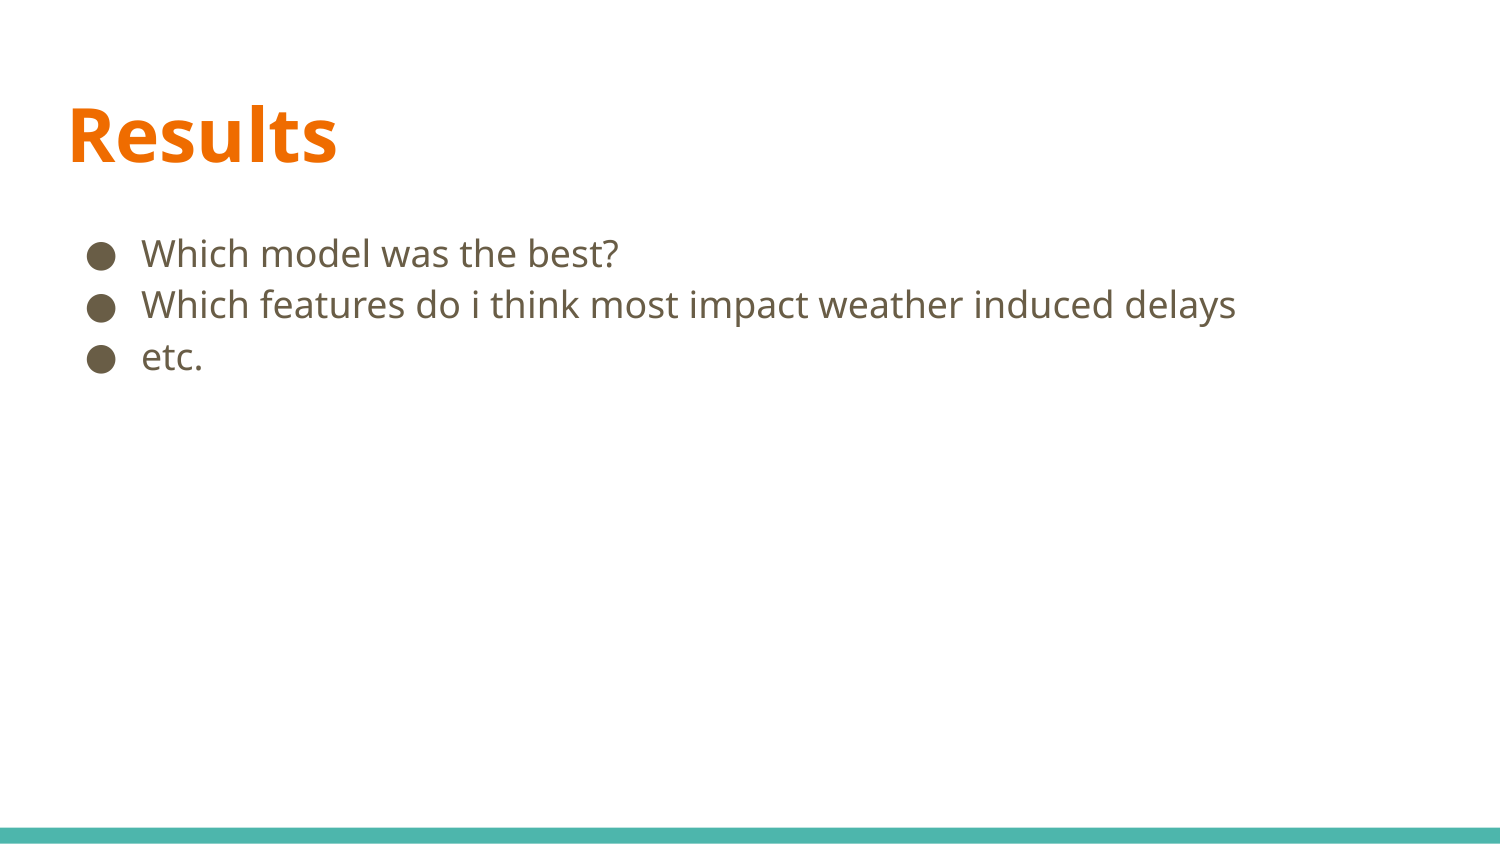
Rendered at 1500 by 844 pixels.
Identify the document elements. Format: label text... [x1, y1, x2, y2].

title Results [51, 72, 1449, 189]
list Which model was the best? Which features do i think most impact weather induced delays etc. [51, 207, 1449, 750]
